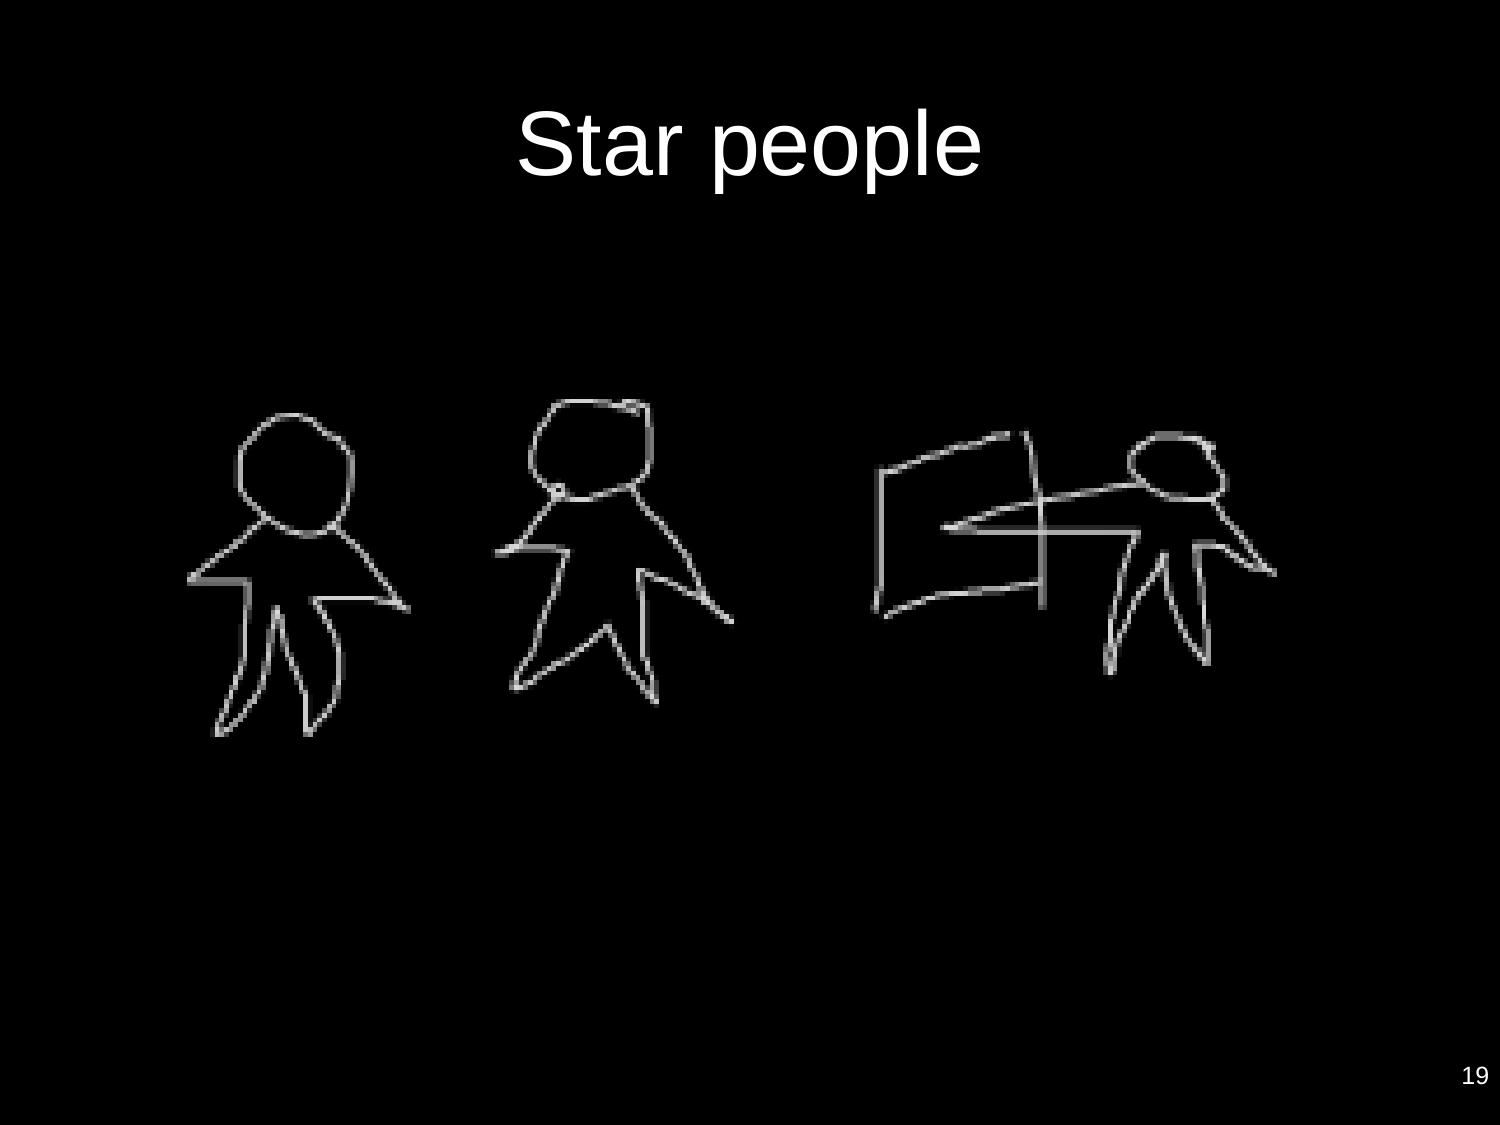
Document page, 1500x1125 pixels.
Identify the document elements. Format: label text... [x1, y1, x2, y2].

slide_number 19 [1154, 1044, 1500, 1105]
picture [187, 399, 1277, 737]
title Star people [75, 45, 1425, 233]
